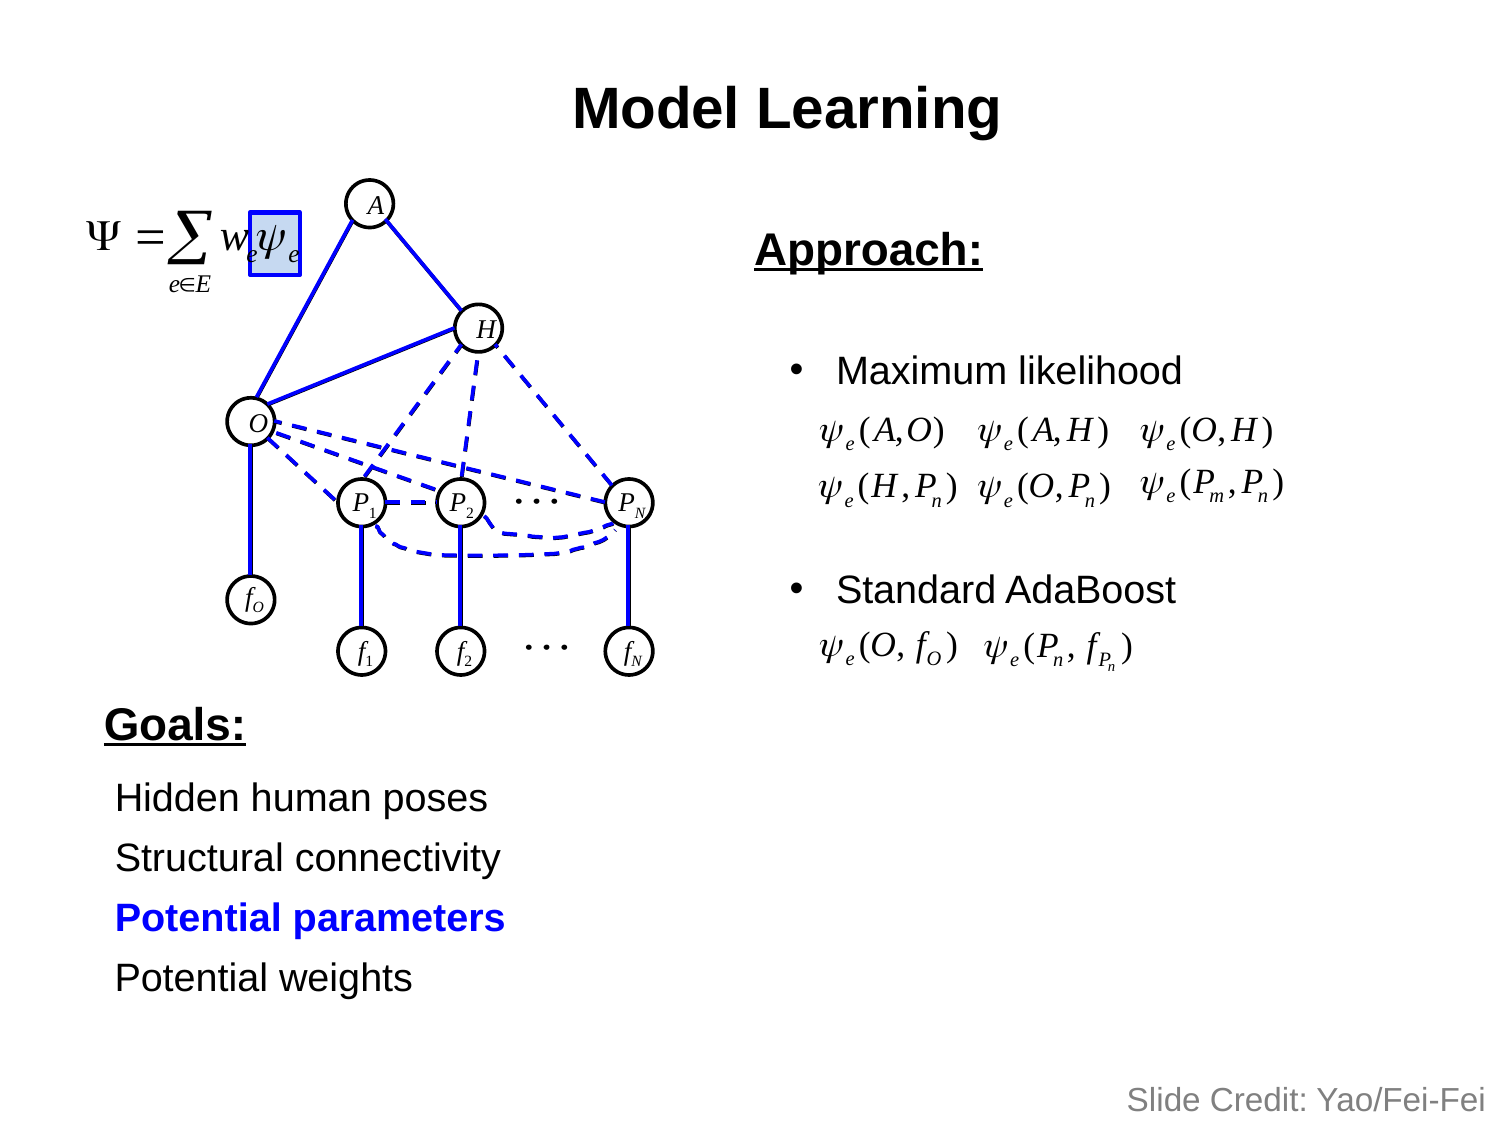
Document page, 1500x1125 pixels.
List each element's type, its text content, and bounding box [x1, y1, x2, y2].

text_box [976, 410, 1113, 457]
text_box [817, 466, 962, 513]
text_box Potential parameters [99, 884, 525, 948]
text_box Structural connectivity [99, 824, 525, 884]
text_box Hidden human poses [99, 764, 513, 824]
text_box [983, 625, 1138, 677]
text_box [976, 466, 1115, 513]
text_box Potential weights [99, 944, 463, 1008]
text_box Model Learning [412, 62, 1163, 150]
text_box Approach: [737, 212, 1000, 275]
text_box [1139, 462, 1288, 509]
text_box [249, 443, 629, 627]
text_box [818, 410, 949, 457]
text_box Goals: [87, 687, 263, 750]
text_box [1139, 410, 1278, 457]
text_box Standard AdaBoost [774, 556, 1225, 619]
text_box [224, 179, 663, 676]
text_box Slide Credit: Yao/Fei-Fei [1111, 1070, 1500, 1125]
text_box Maximum likelihood [774, 337, 1213, 400]
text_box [83, 206, 309, 299]
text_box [256, 218, 616, 442]
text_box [818, 624, 963, 671]
